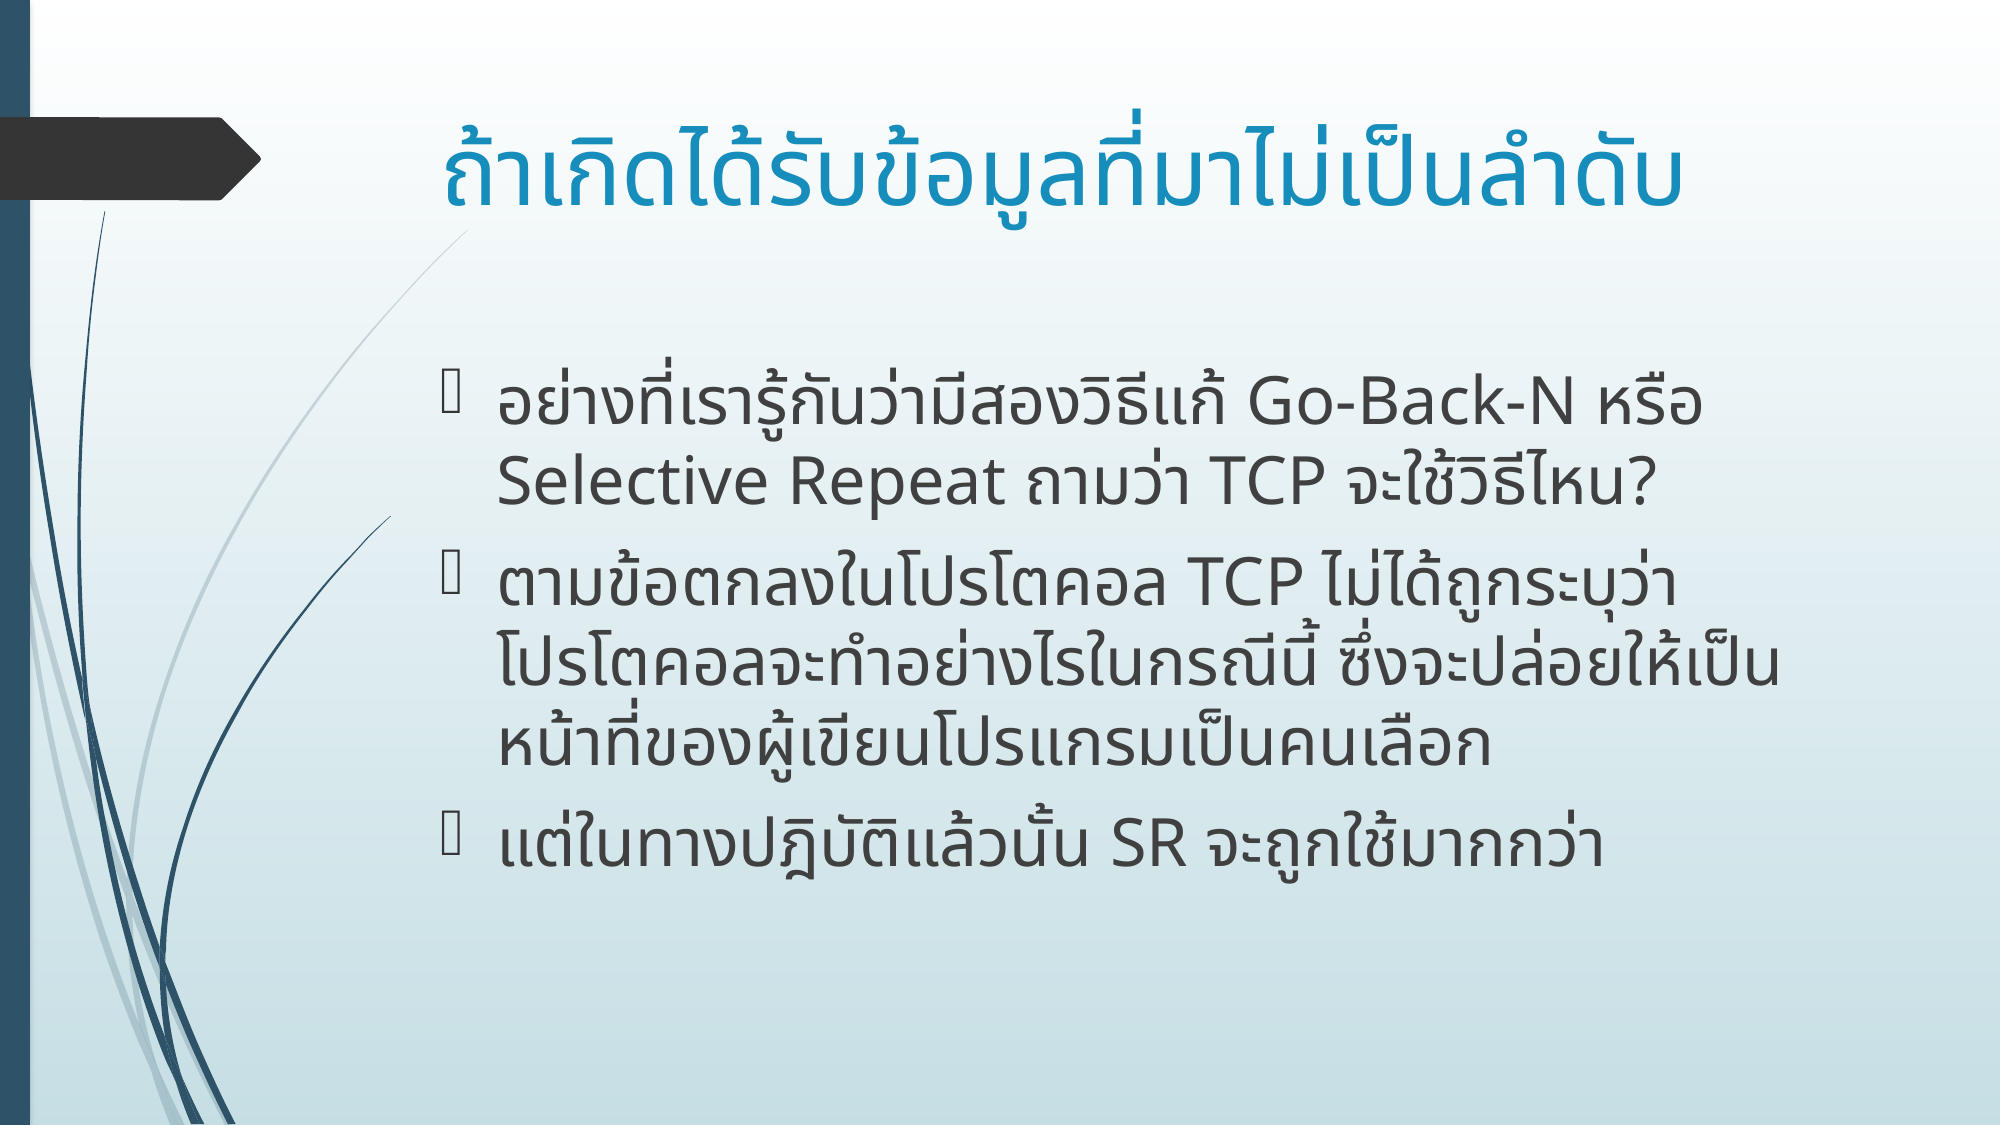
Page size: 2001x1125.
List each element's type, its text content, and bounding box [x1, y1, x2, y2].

title ถ้าเกิดได้รับข้อมูลที่มาไม่เป็นลำดับ [425, 102, 1888, 313]
list อย่างที่เรารู้กันว่ามีสองวิธีแก้ Go-Back-N หรือ Selective Repeat ถามว่า TCP จะใช้วิธีไหน? ตามข้อตกลงในโปรโตคอล TCP ไม่ได้ถูกระบุว่าโปรโตคอลจะทำอย่างไรในกรณีนี้ ซึ่งจะปล่อยให้เป็นหน้าที่ของผู้เขียนโปรแกรมเป็นคนเลือก แต่ในทางปฎิบัติแล้วนั้น SR จะถูกใช้มากกว่า [424, 350, 1888, 970]
